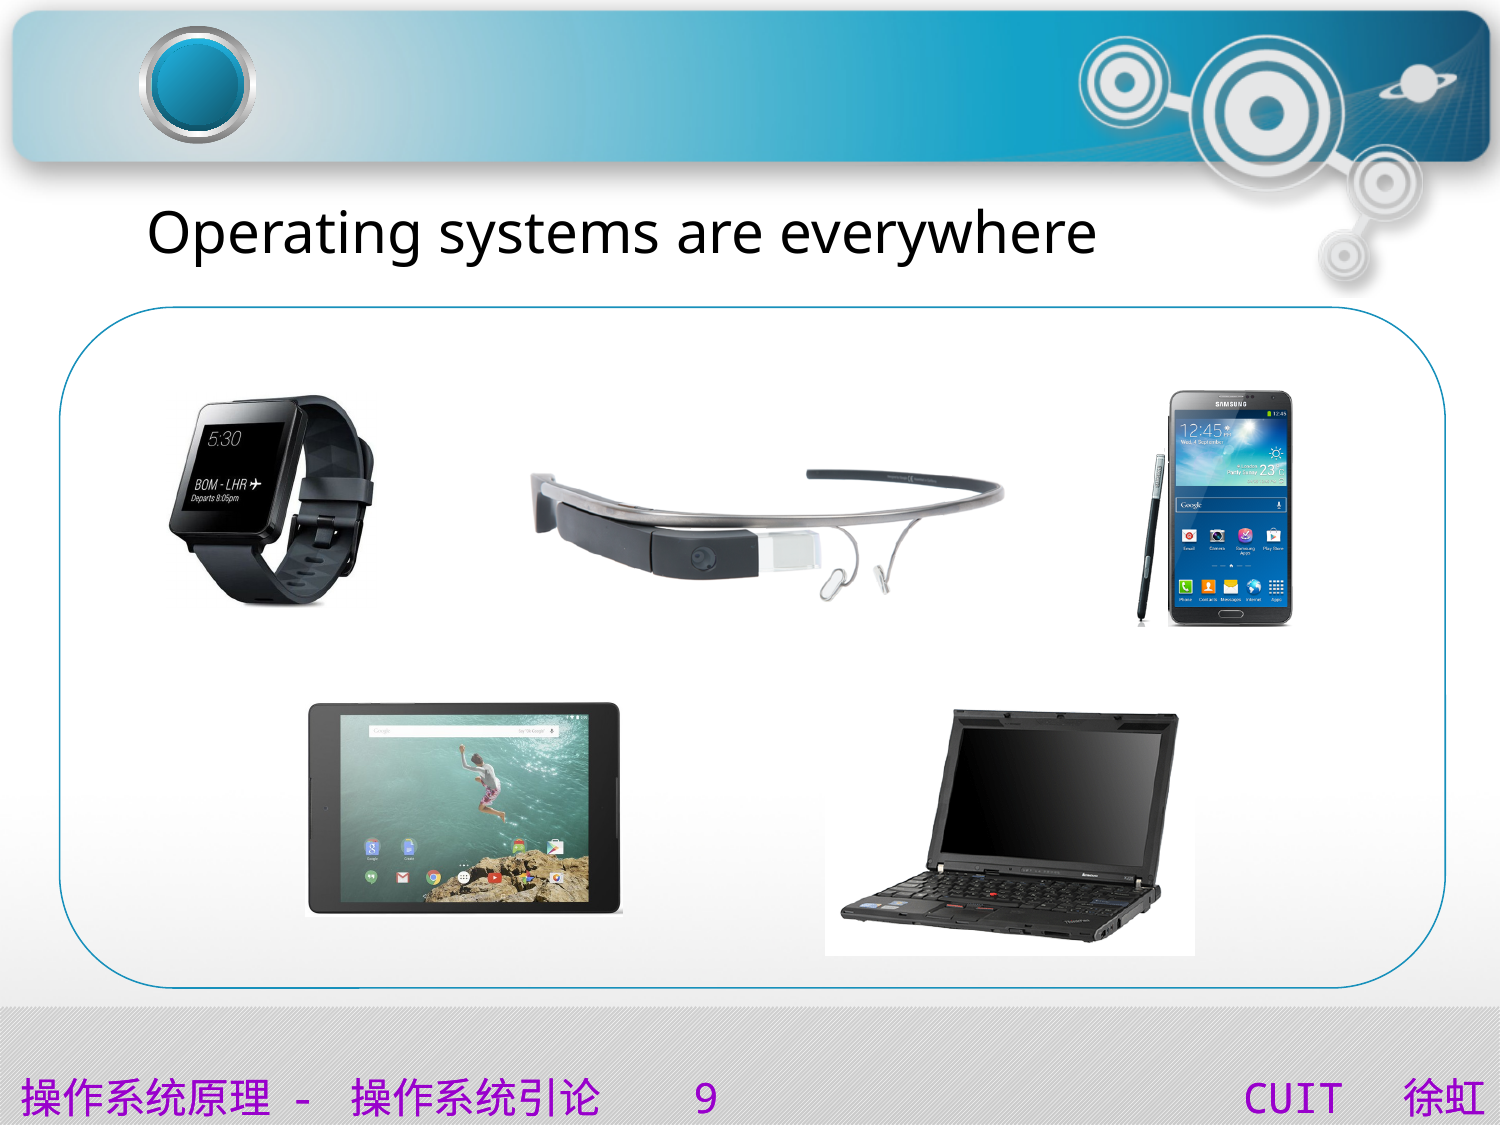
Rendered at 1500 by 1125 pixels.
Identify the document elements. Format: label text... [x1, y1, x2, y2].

title Operating systems are everywhere [131, 140, 1369, 329]
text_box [1134, 389, 1296, 627]
picture [0, 0, 1500, 1006]
